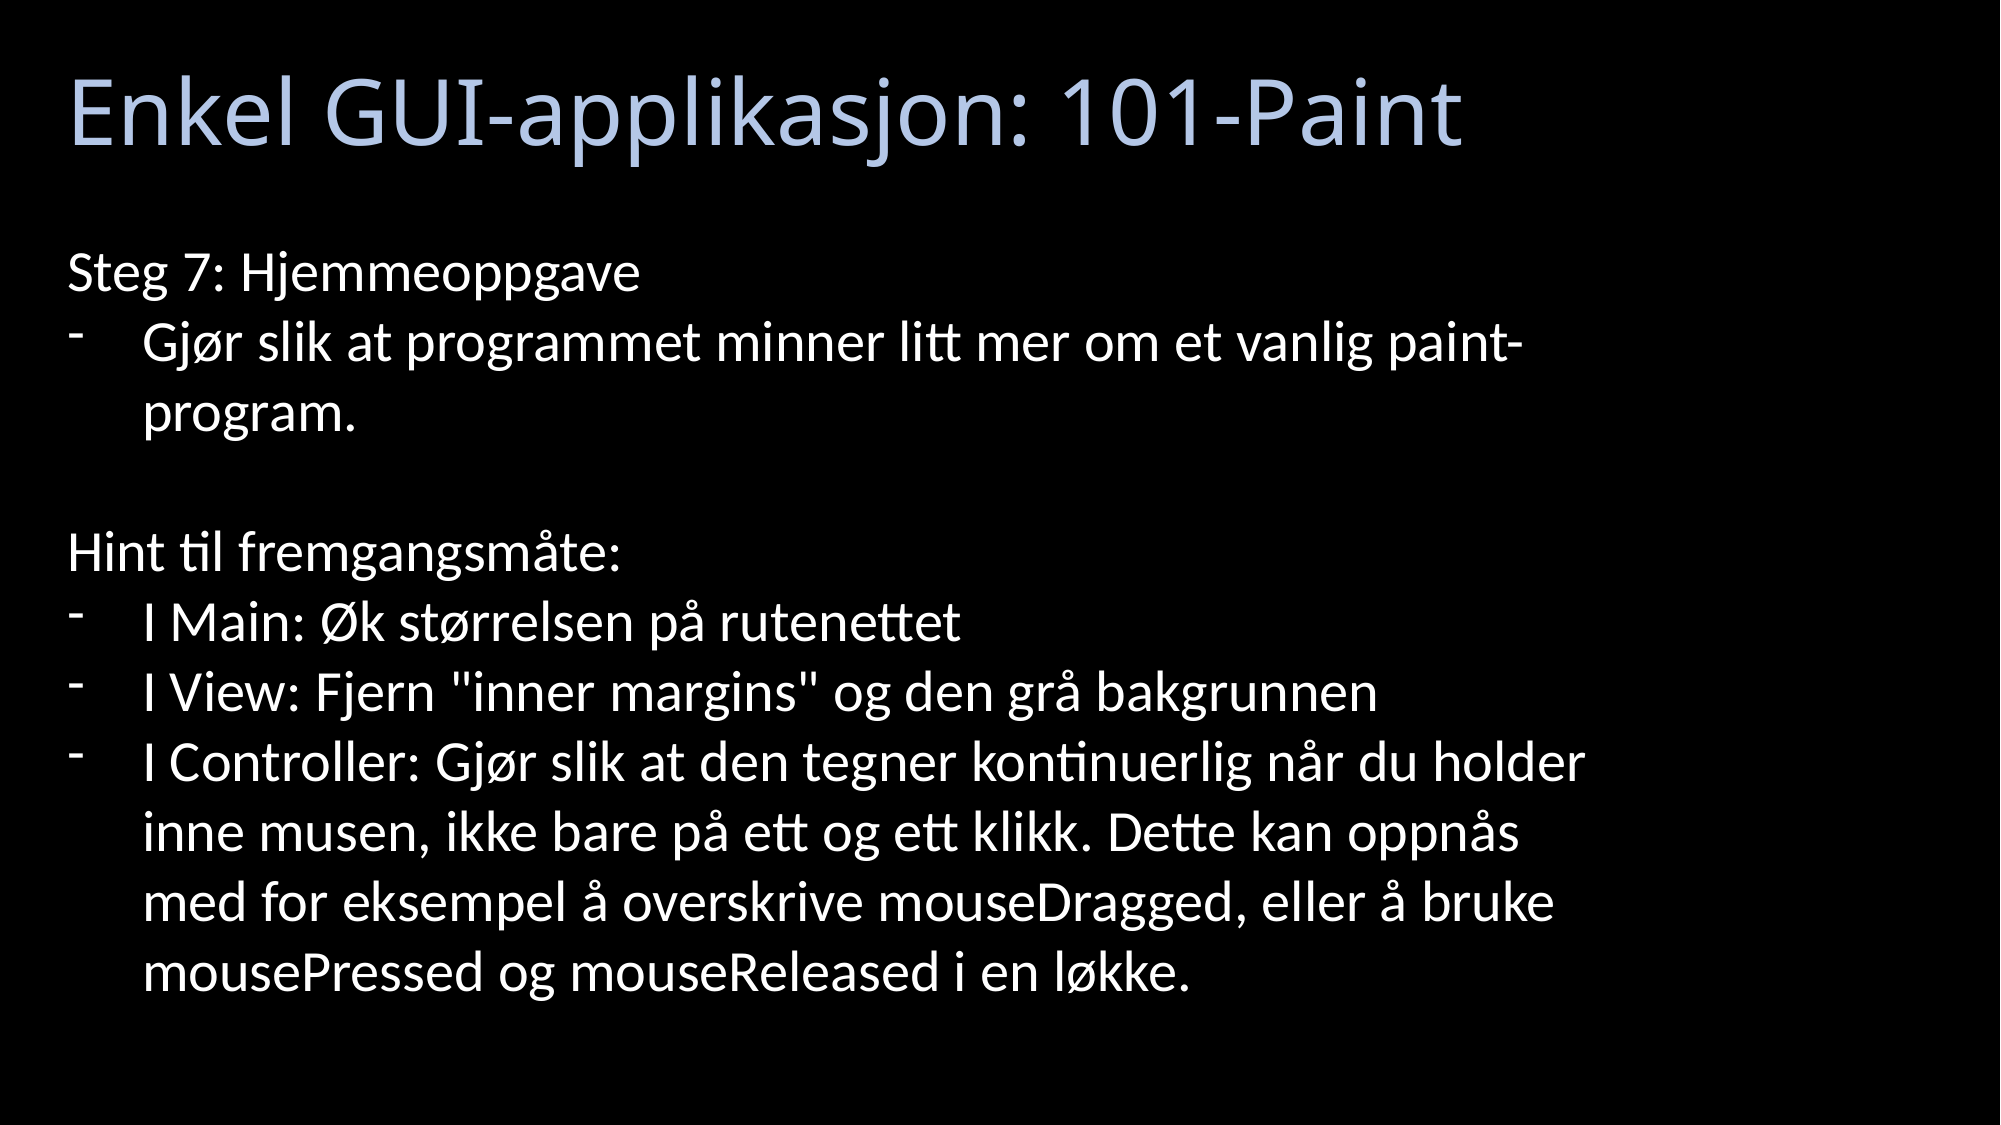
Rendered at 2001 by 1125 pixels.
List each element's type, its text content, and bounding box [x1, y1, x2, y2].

text_box Steg 7: Hjemmeoppgave Gjør slik at programmet minner litt mer om et vanlig paint-program. Hint til fremgangsmåte: I Main: Øk størrelsen på rutenettet I View: Fjern "inner margins" og den grå bakgrunnen I Controller: Gjør slik at den tegner kontinuerlig når du holder inne musen, ikke bare på ett og ett klikk. Dette kan oppnås med for eksempel å overskrive mouseDragged, eller å bruke mousePressed og mouseReleased i en løkke. - [52, 225, 1637, 1125]
title Enkel GUI-applikasjon: 101-Paint [51, 7, 1777, 225]
